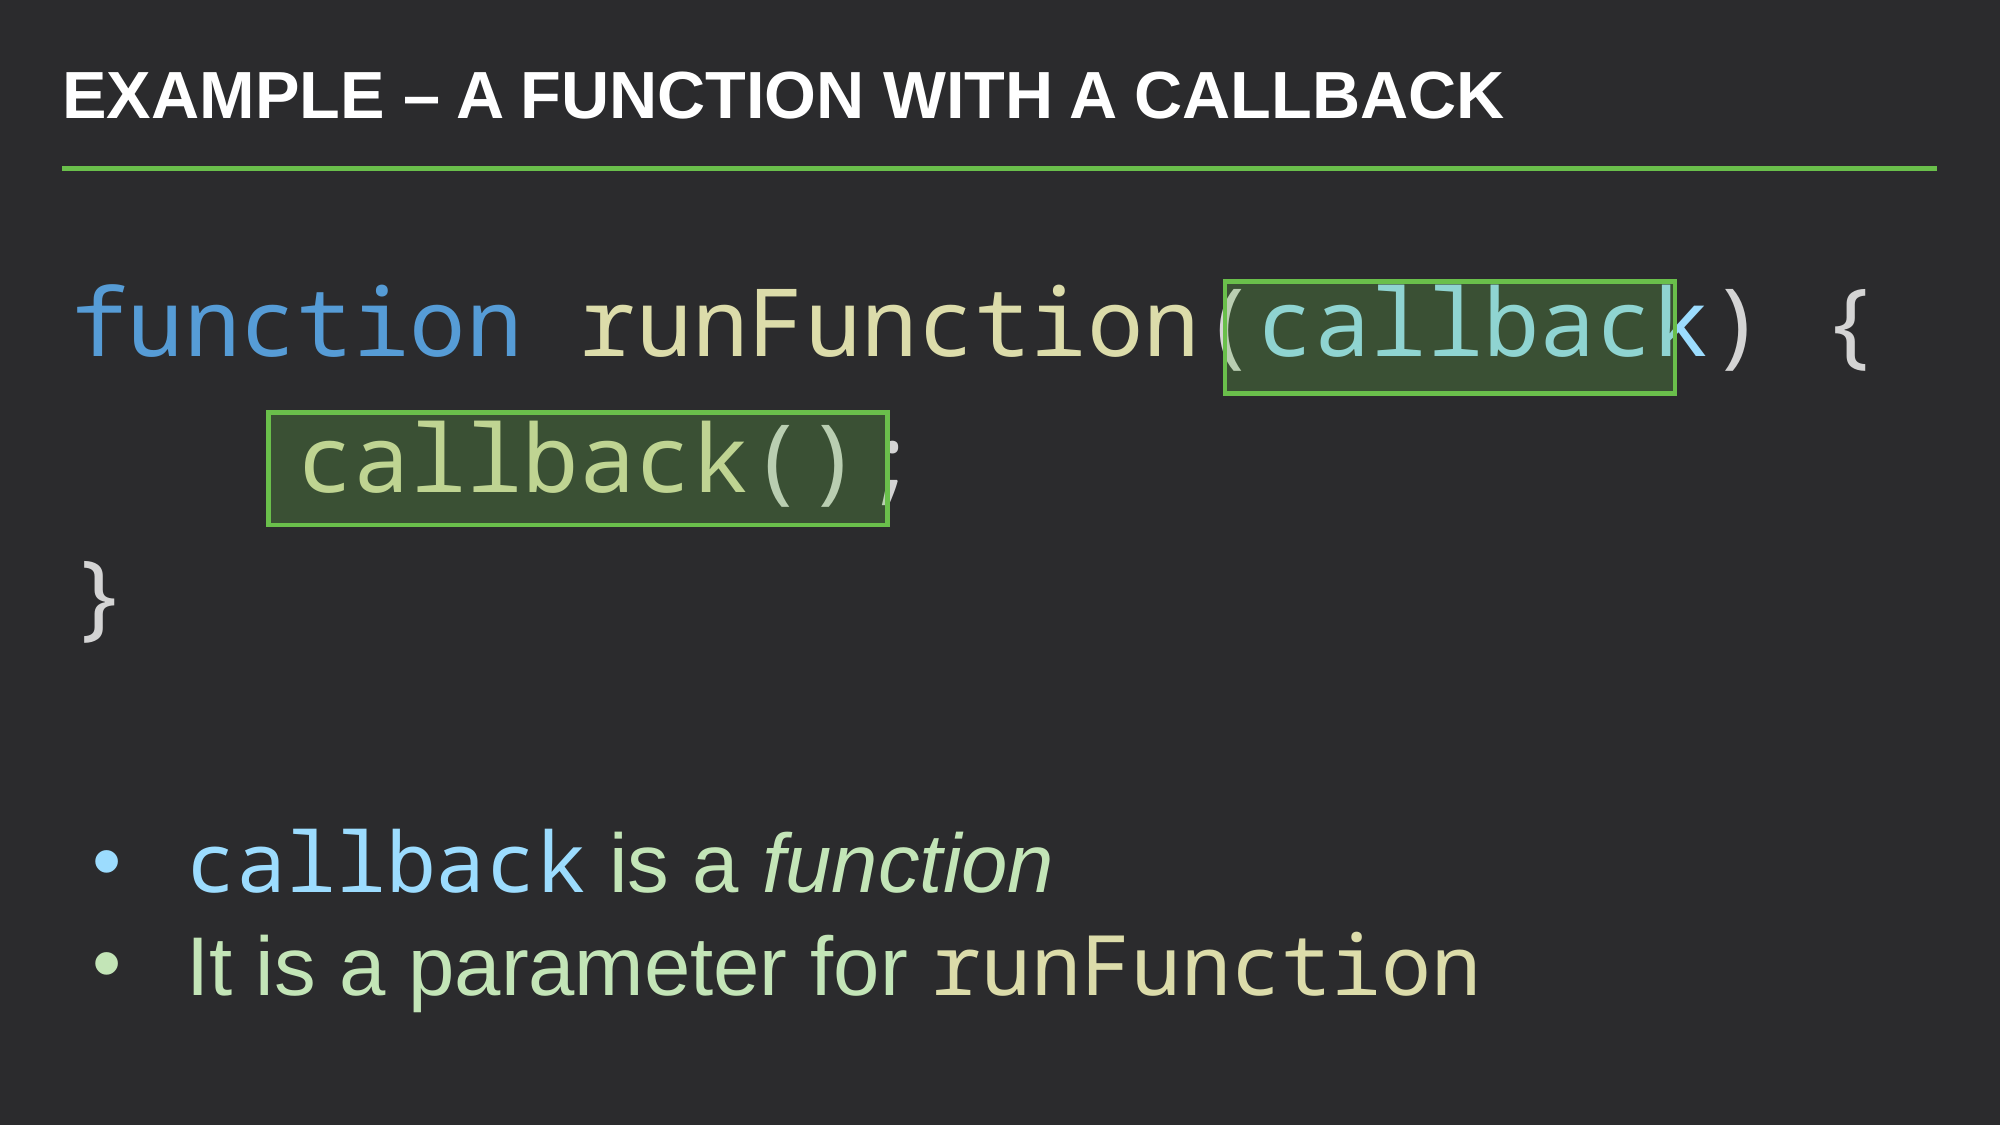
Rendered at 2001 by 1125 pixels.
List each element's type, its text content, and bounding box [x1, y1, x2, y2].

text_box callback is a function It is a parameter for runFunction [62, 796, 1882, 1038]
text_box [268, 412, 888, 525]
title Example – A function with a callback [62, 37, 1938, 150]
text_box [1224, 281, 1675, 394]
list function runFunction(callback) { callback(); } [62, 262, 1938, 732]
